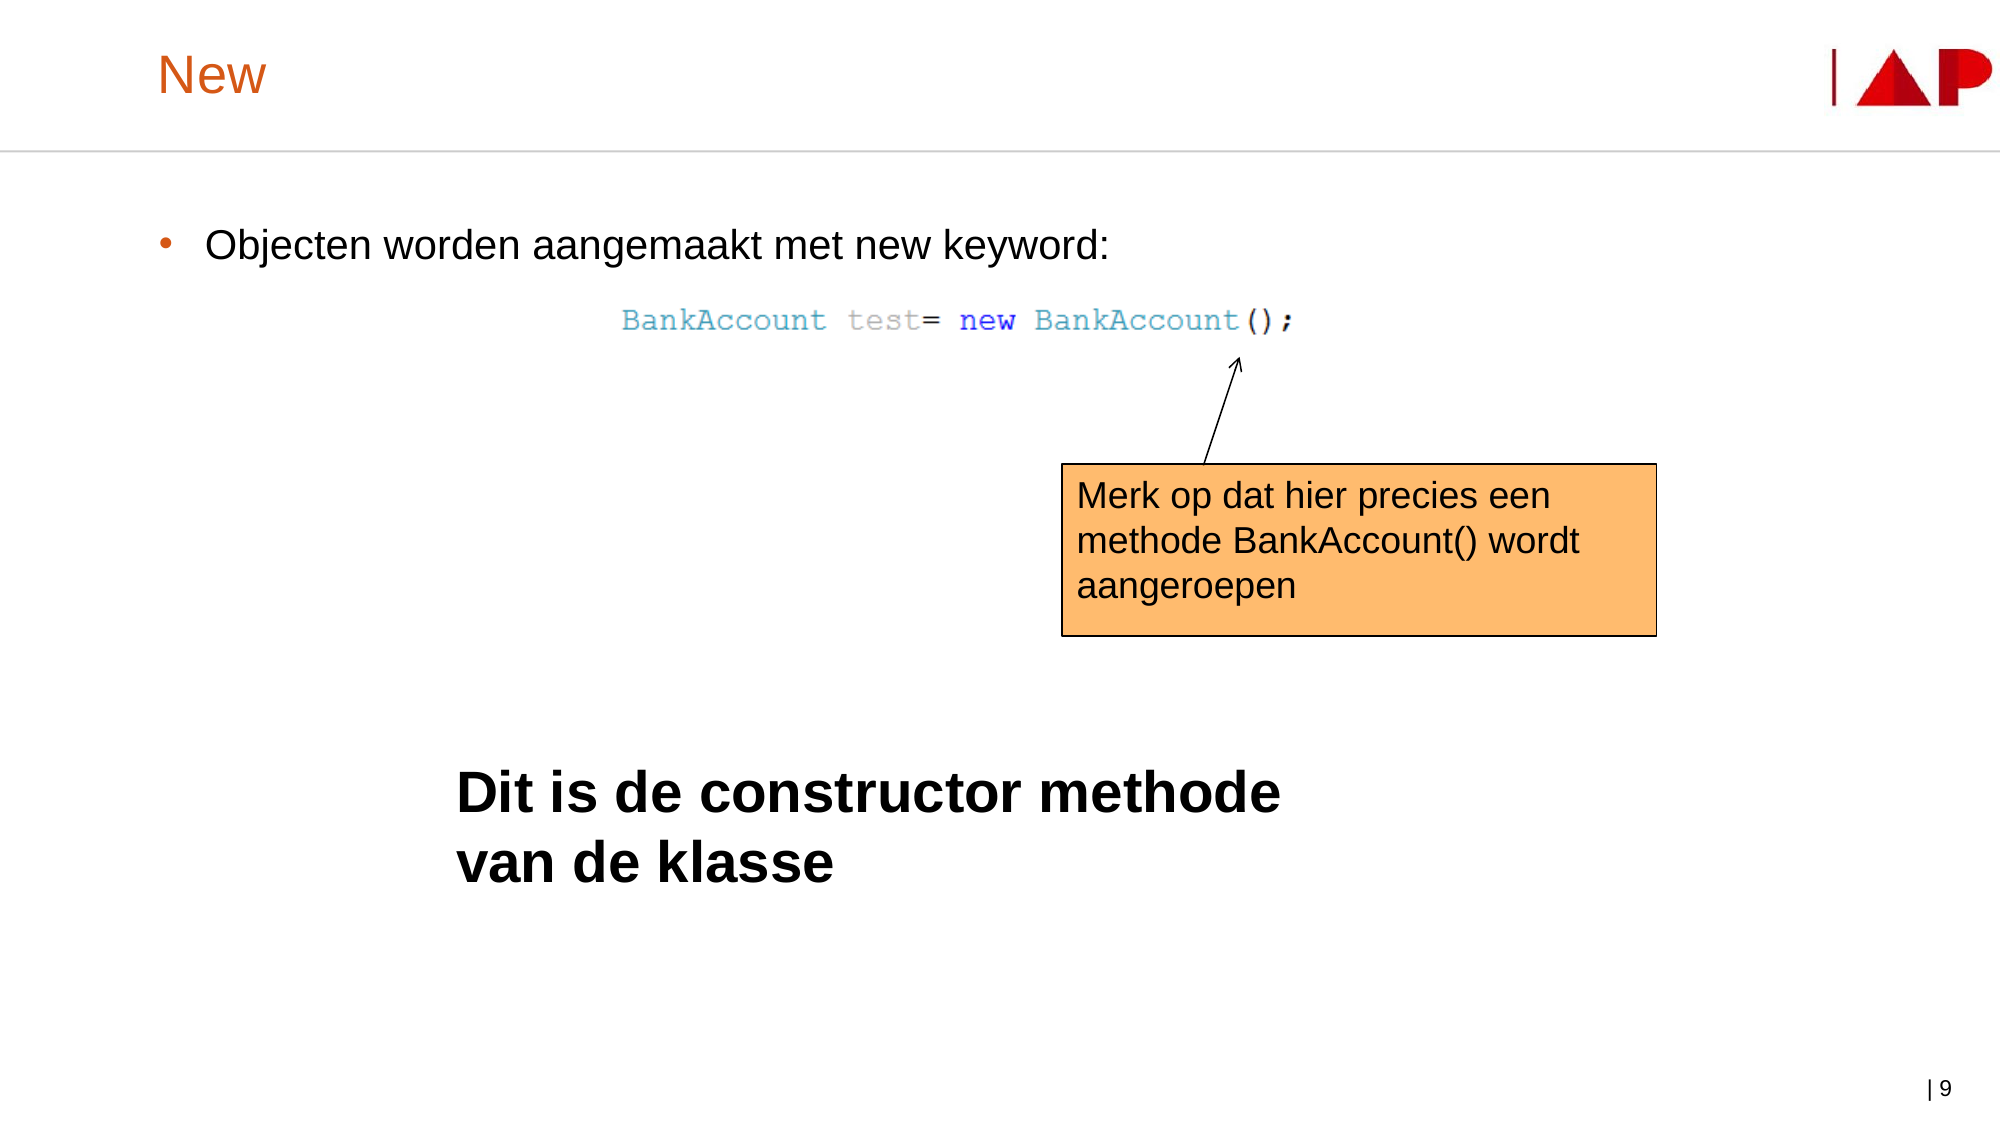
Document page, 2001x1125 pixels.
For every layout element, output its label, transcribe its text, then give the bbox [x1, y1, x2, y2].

text_box Merk op dat hier precies een methode BankAccount() wordt aangeroepen [1061, 463, 1657, 637]
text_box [1166, 392, 1277, 430]
text_box Dit is de constructor methode van de klasse [441, 746, 1400, 902]
picture [614, 299, 1314, 343]
list Objecten worden aangemaakt met new keyword: [157, 217, 1955, 1023]
title New [157, 0, 1843, 152]
picture [1843, 10, 2000, 142]
slide_number | 9 [1425, 1061, 1953, 1113]
